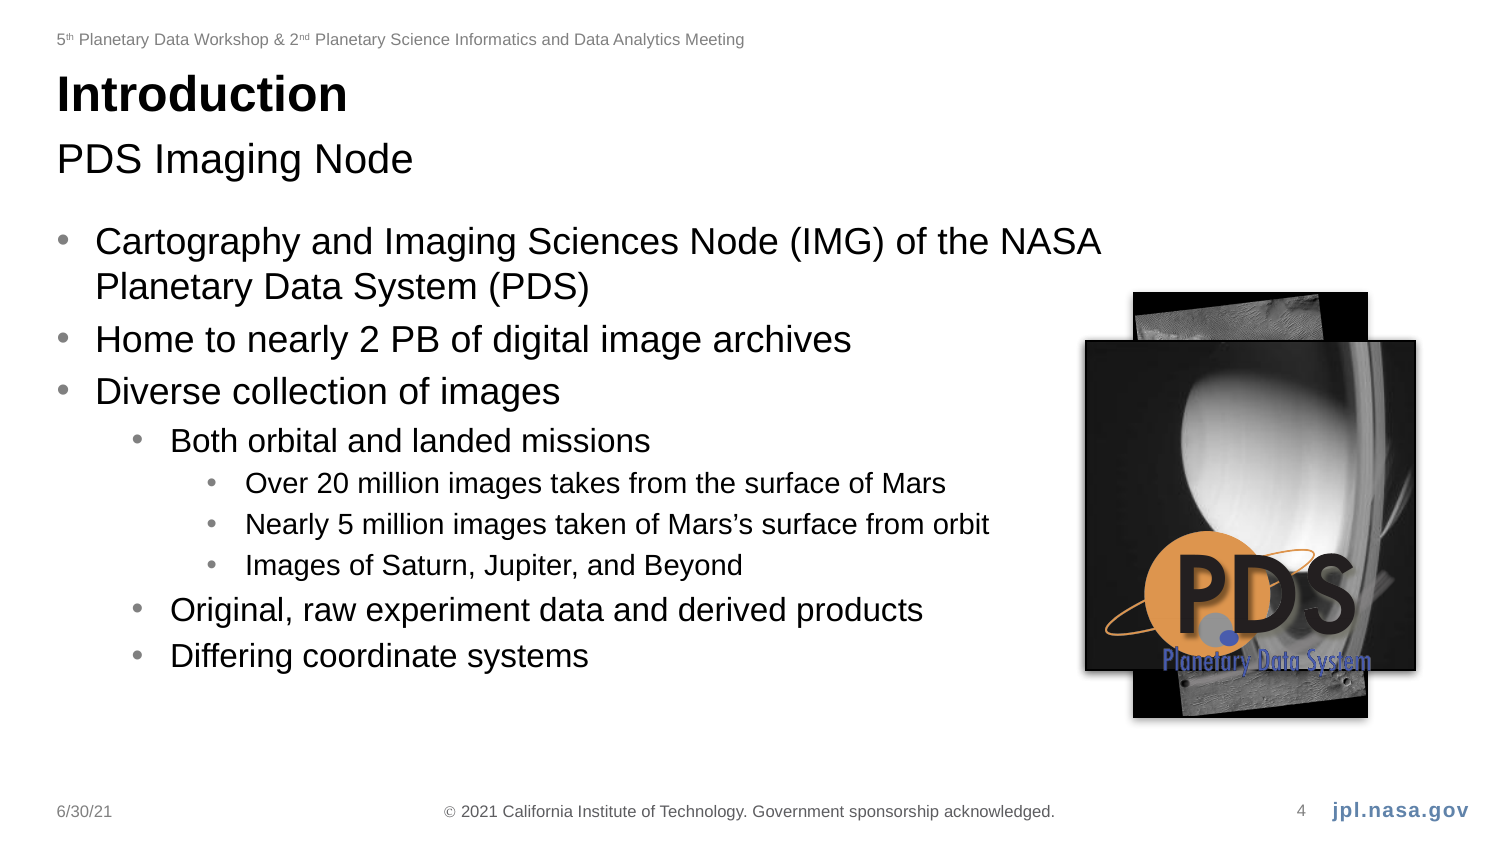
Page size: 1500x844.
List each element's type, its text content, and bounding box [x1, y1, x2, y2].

slide_number 4 [1224, 787, 1322, 833]
title Introduction [41, 53, 1439, 124]
footer Ⓒ 2021 California Institute of Technology. Government sponsorship acknowledged. [275, 787, 1224, 833]
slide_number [41, 787, 275, 833]
list Cartography and Imaging Sciences Node (IMG) of the NASA Planetary Data System (PDS) Home to nearly 2 PB of digital image archives Diverse collection of images Both orbital and landed missions Over 20 million images takes from the surface of Mars Nearly 5 million images taken of Mars’s surface from orbit Images of Saturn, Jupiter, and Beyond Original, raw experiment data and derived products Differing coordinate systems [41, 209, 1121, 703]
list 5th Planetary Data Workshop & 2nd Planetary Science Informatics and Data Analytics Meeting [41, 21, 1439, 53]
picture [1086, 294, 1415, 717]
list PDS Imaging Node [41, 124, 1439, 182]
